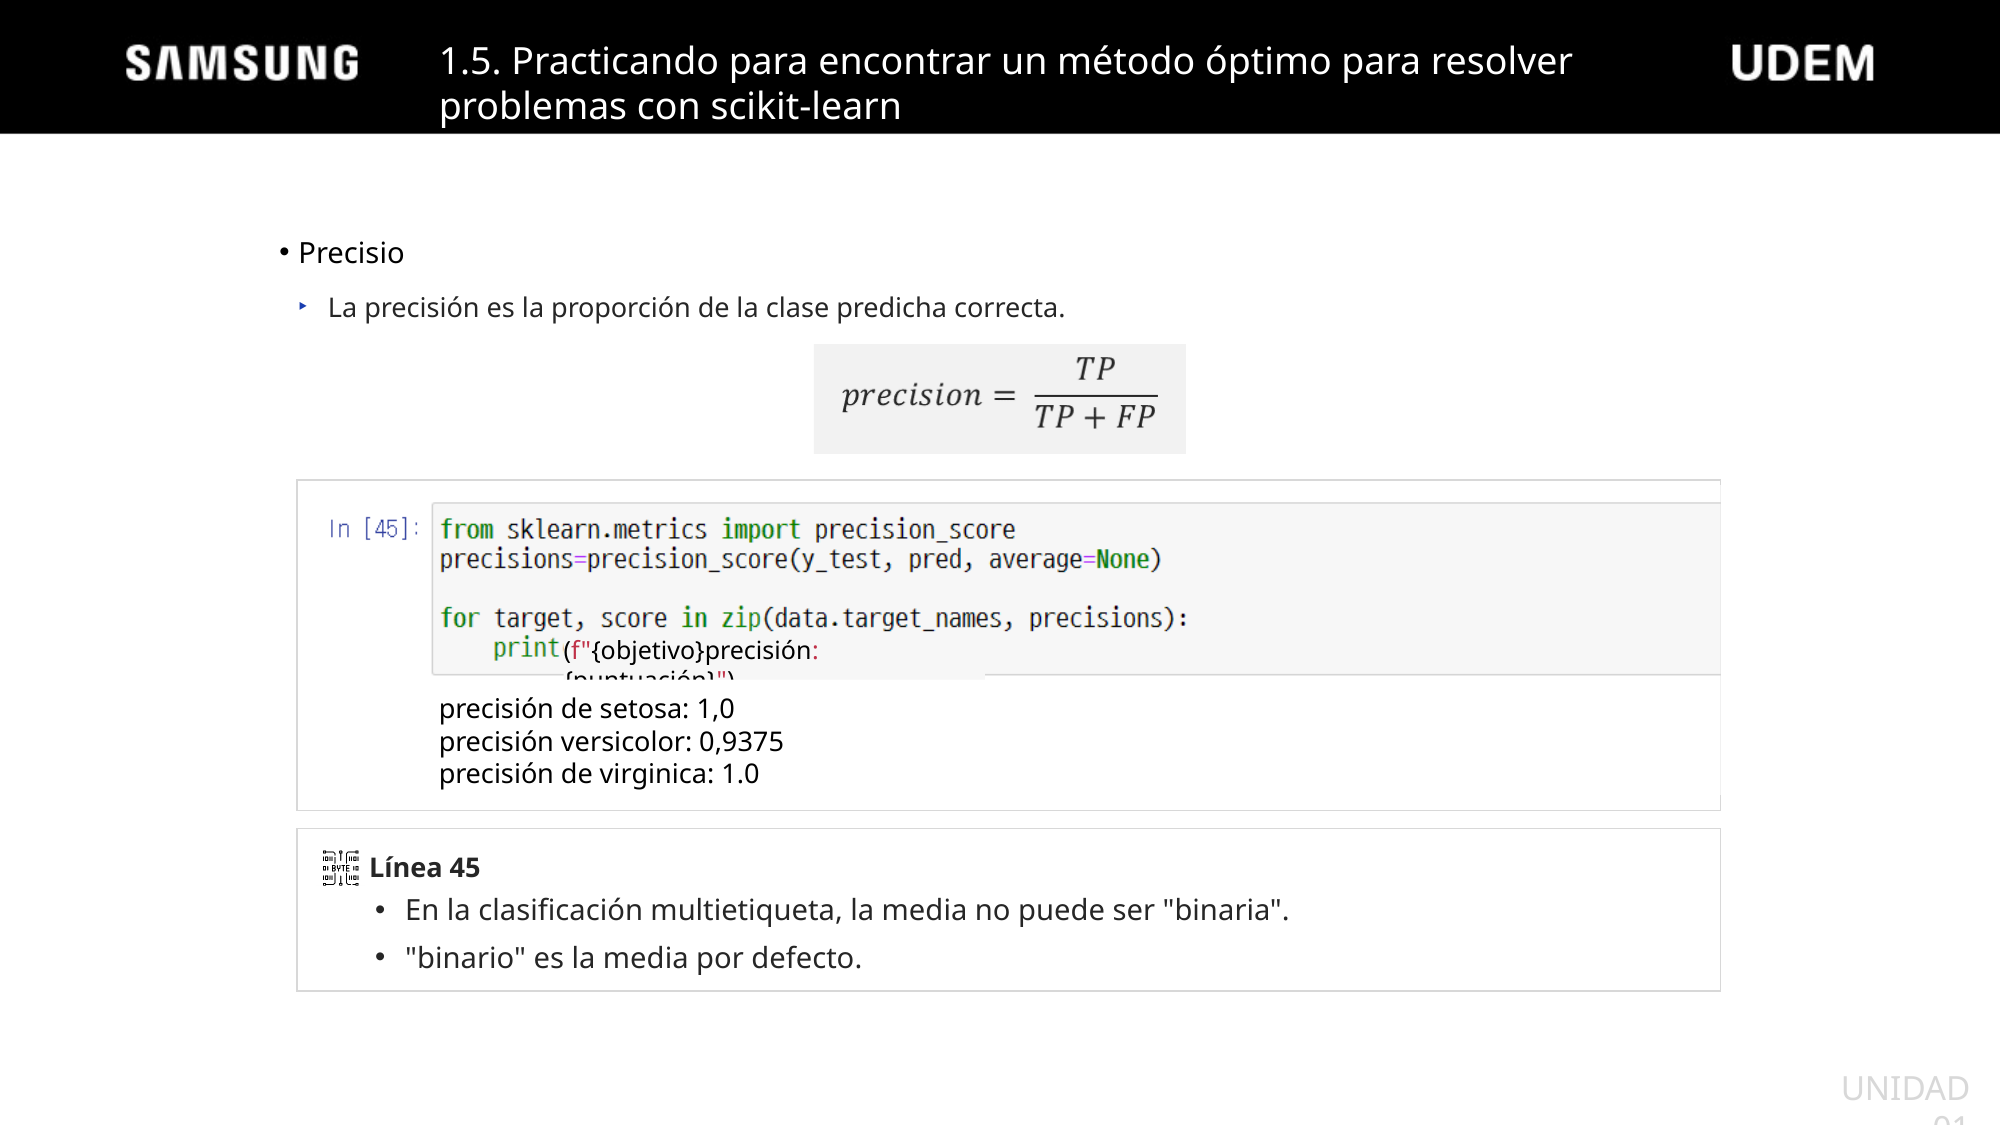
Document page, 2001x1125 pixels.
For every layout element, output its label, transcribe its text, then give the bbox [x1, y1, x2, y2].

text_box [813, 344, 1186, 454]
picture [0, 0, 2000, 1124]
text_box 1.5. Practicando para encontrar un método óptimo para resolver problemas con scikit-learn [438, 37, 1740, 128]
text_box UNIDAD 01 [1800, 1067, 1971, 1125]
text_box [296, 479, 1721, 811]
text_box La precisión es la proporción de la clase predicha correcta. [297, 278, 1739, 335]
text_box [296, 828, 1721, 992]
text_box Precisio [279, 234, 1786, 270]
